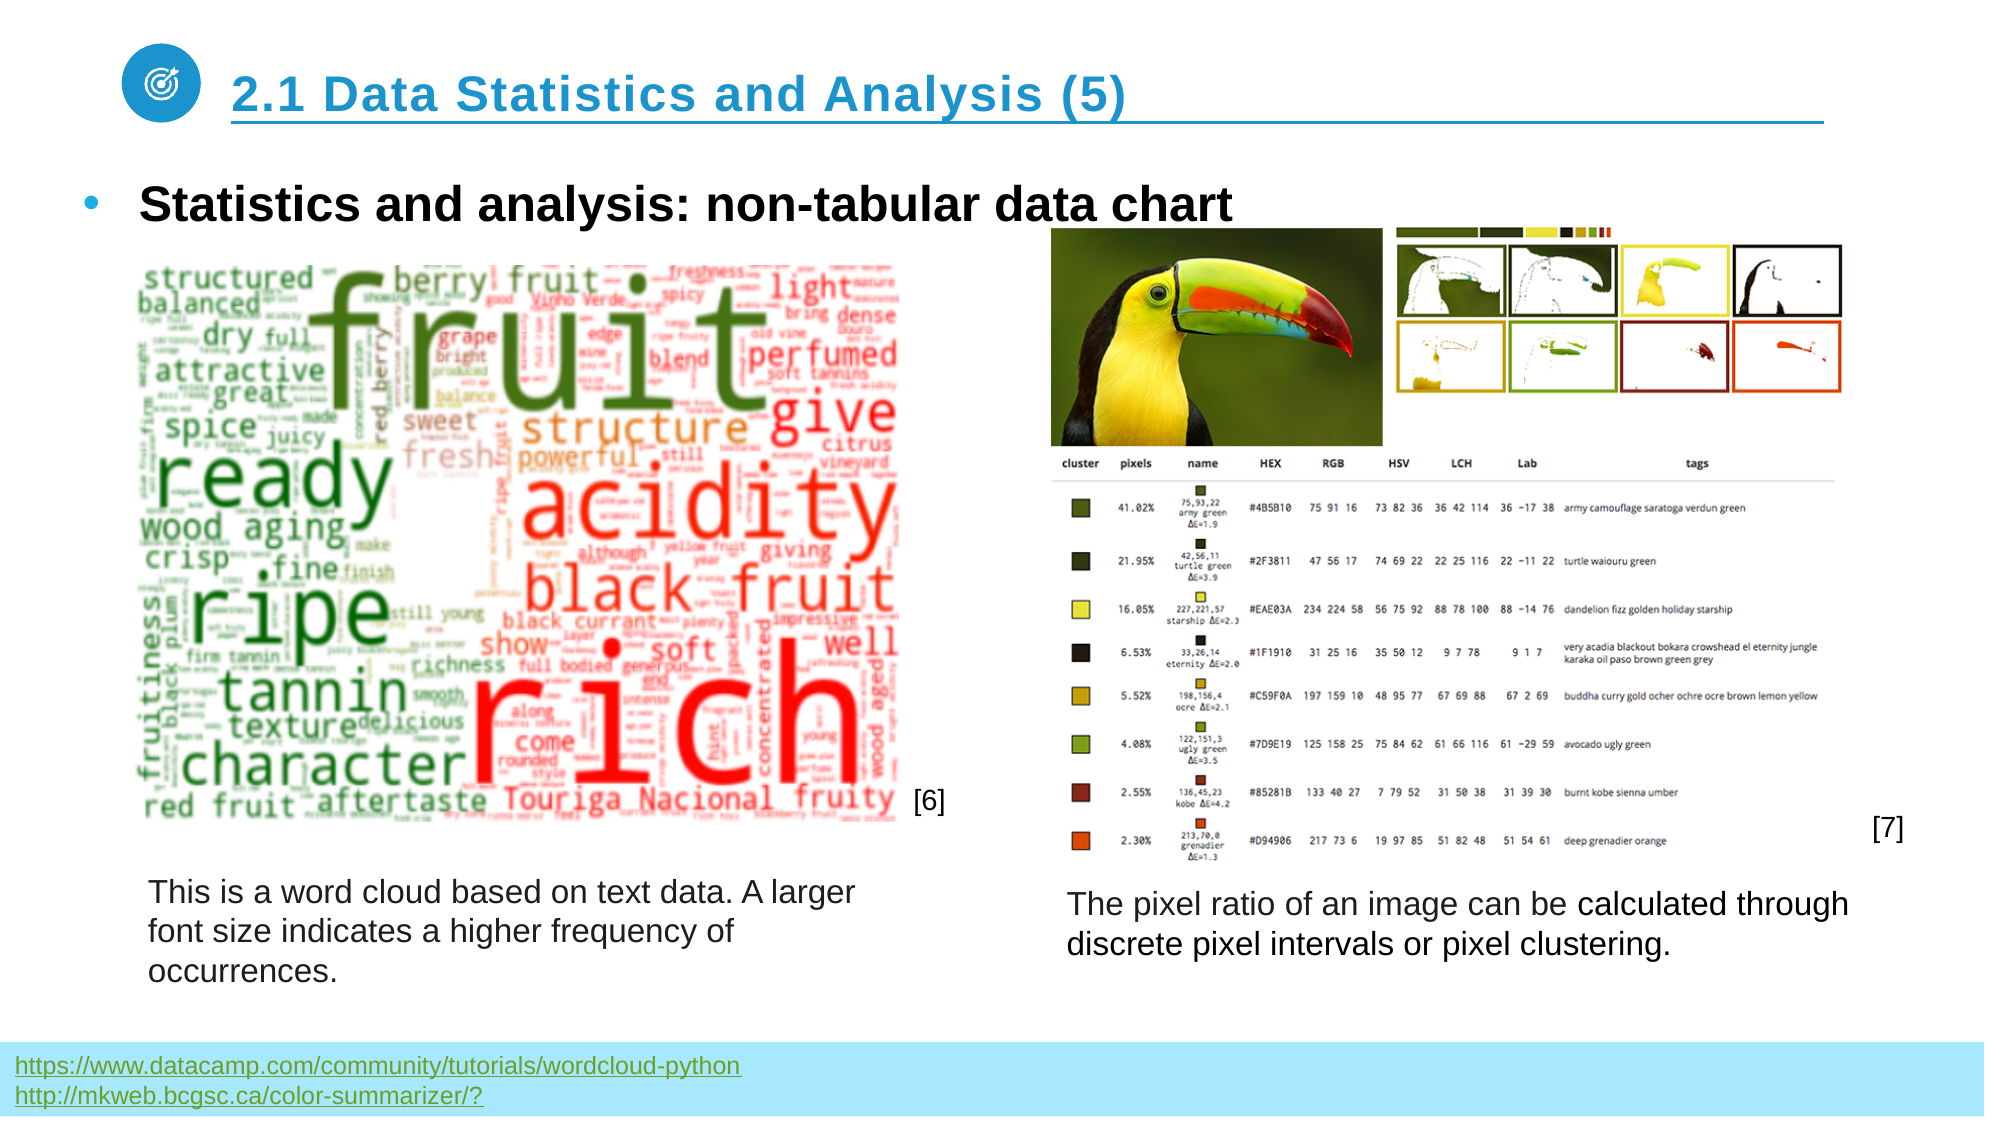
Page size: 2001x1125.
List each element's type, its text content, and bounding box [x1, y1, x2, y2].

picture [132, 265, 899, 823]
text_box https://www.datacamp.com/community/tutorials/wordcloud-python http://mkweb.bcgsc.ca/color-summarizer/? [0, 1041, 1984, 1117]
picture [1051, 227, 1846, 863]
list Statistics and analysis: non-tabular data chart [67, 170, 1929, 1033]
text_box [6] [903, 773, 970, 824]
text_box [7] [1857, 800, 1929, 851]
text_box This is a word cloud based on text data. A larger font size indicates a higher frequency of occurrences. [133, 862, 899, 997]
picture [140, 62, 183, 104]
title 2.1 Data Statistics and Analysis (5) [231, 0, 1825, 122]
text_box The pixel ratio of an image can be calculated through discrete pixel intervals or pixel clustering. [1051, 874, 1910, 970]
